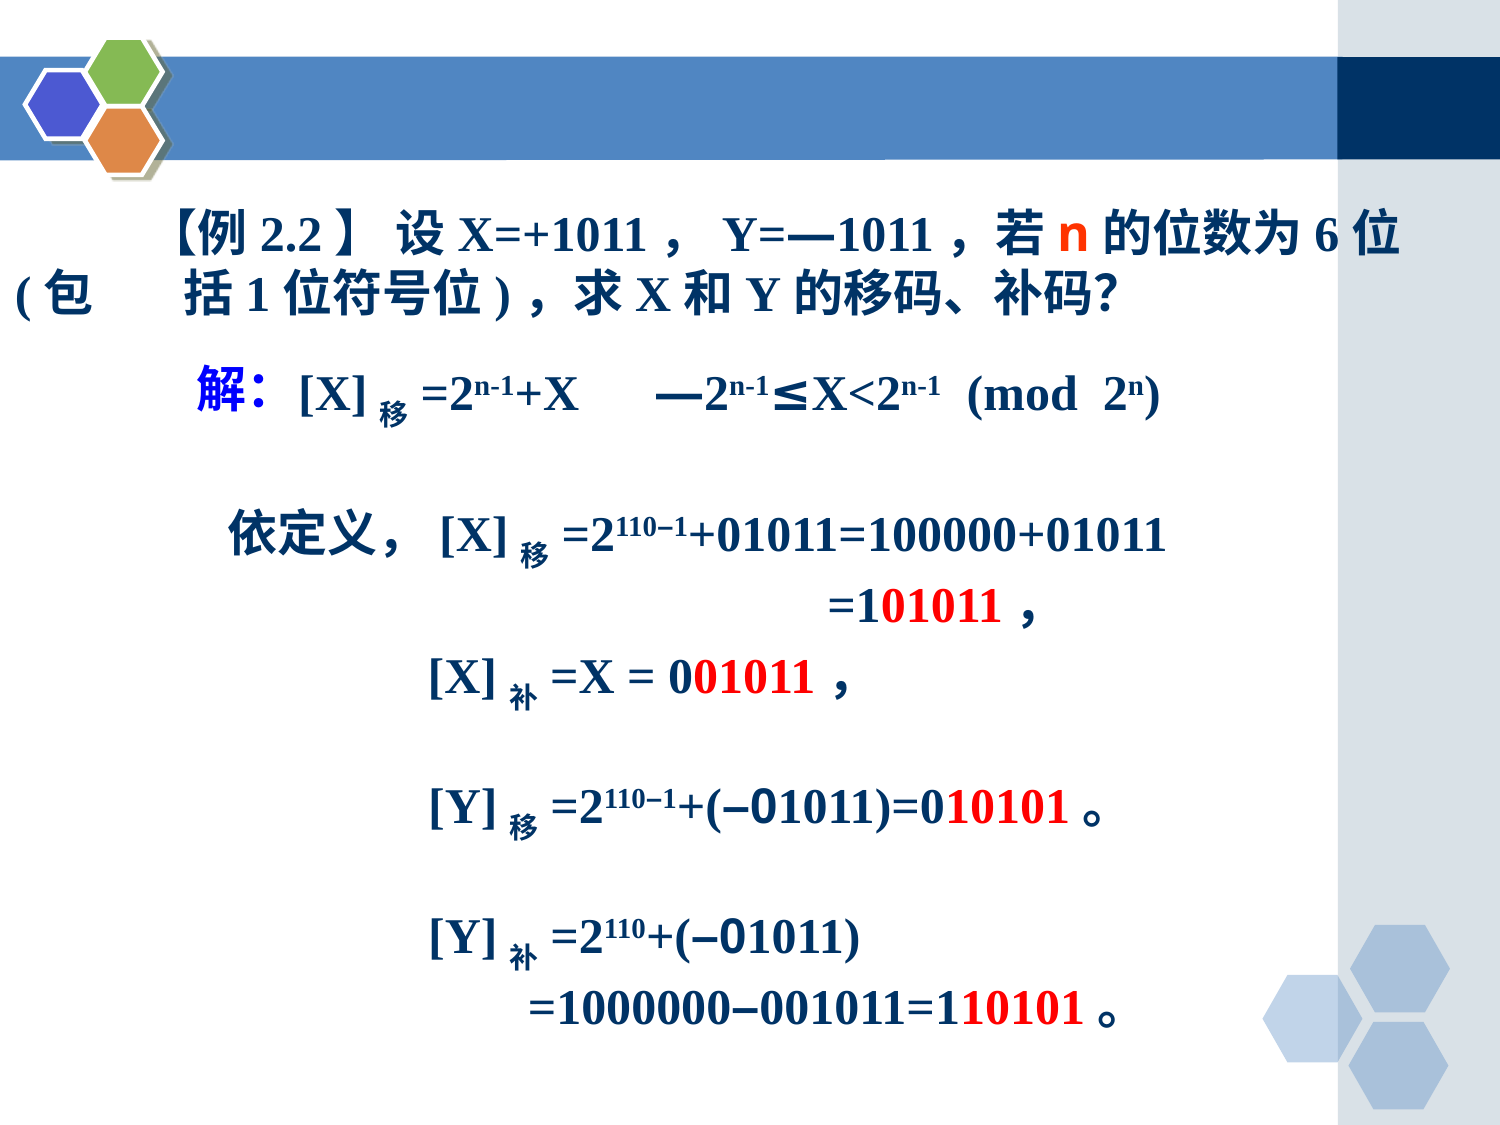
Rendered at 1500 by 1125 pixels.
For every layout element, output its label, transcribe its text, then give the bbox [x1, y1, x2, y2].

text_box [X]补=X = 001011， [200, 636, 1155, 722]
text_box [Y]移=2110–1+(–01011)=010101。 [413, 766, 1206, 852]
text_box 【例2.2】 设X=+1011，Y=―1011，若n的位数为6位(包 括1位符号位)，求X和Y的移码、补码？ [0, 199, 1425, 324]
text_box [X]移=2n-1+X ―2n-1≤X<2n-1 (mod 2n) [283, 352, 1446, 439]
text_box 依定义，[X]移=2110–1+01011=100000+01011 =101011， [212, 494, 1406, 641]
text_box 解： [181, 350, 312, 426]
text_box [Y]补=2110+(–01011) =1000000–001011=110101。 [413, 896, 1206, 1042]
